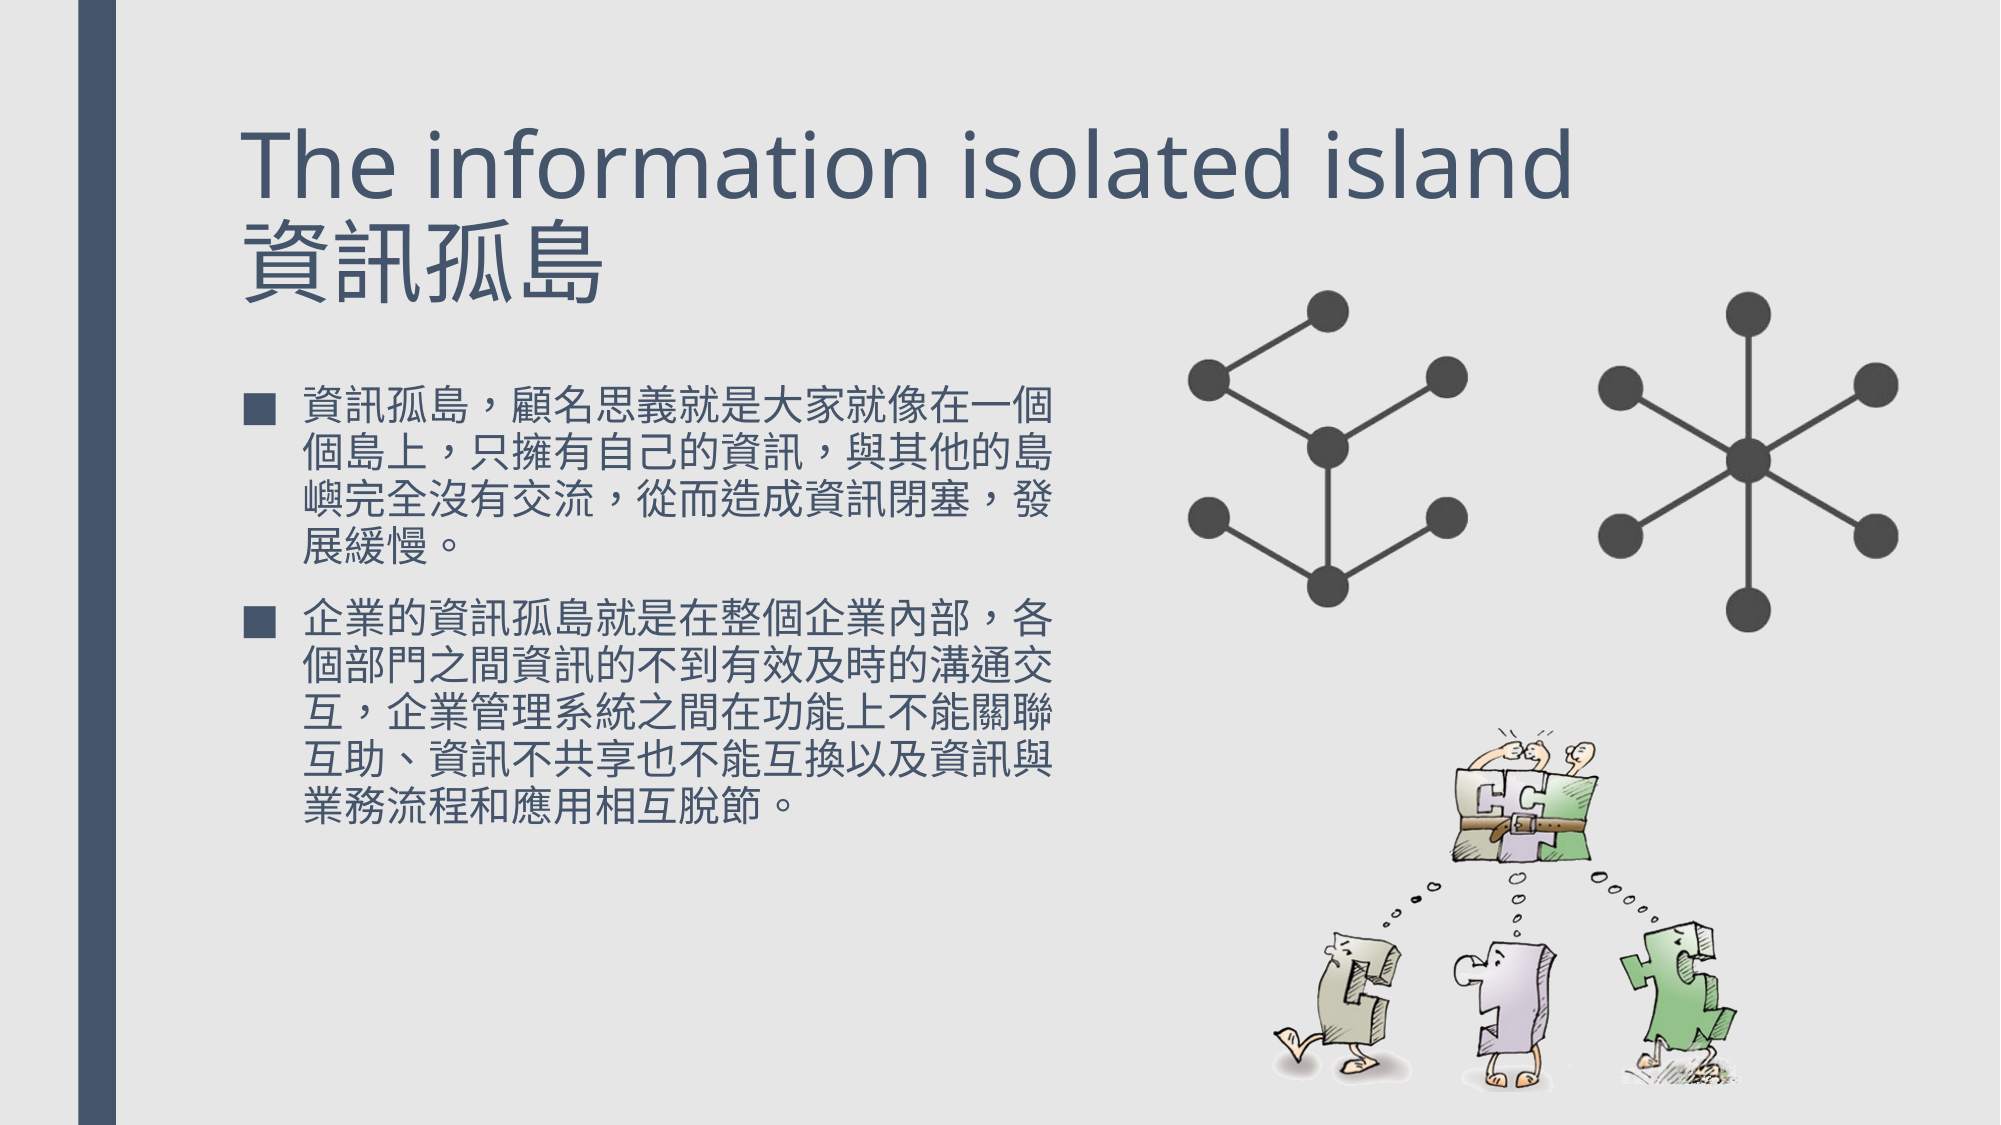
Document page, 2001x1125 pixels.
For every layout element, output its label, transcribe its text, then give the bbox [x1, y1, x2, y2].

list 資訊孤島，顧名思義就是大家就像在一個個島上，只擁有自己的資訊，與其他的島嶼完全沒有交流，從而造成資訊閉塞，發展緩慢。 企業的資訊孤島就是在整個企業內部，各個部門之間資訊的不到有效及時的溝通交互，企業管理系統之間在功能上不能關聯互助、資訊不共享也不能互換以及資訊與業務流程和應用相互脫節。 [225, 375, 1081, 963]
picture [1079, 272, 1522, 626]
picture [1240, 711, 1770, 1092]
picture [1556, 272, 1988, 686]
title The information isolated island 資訊孤島 [225, 112, 1800, 357]
